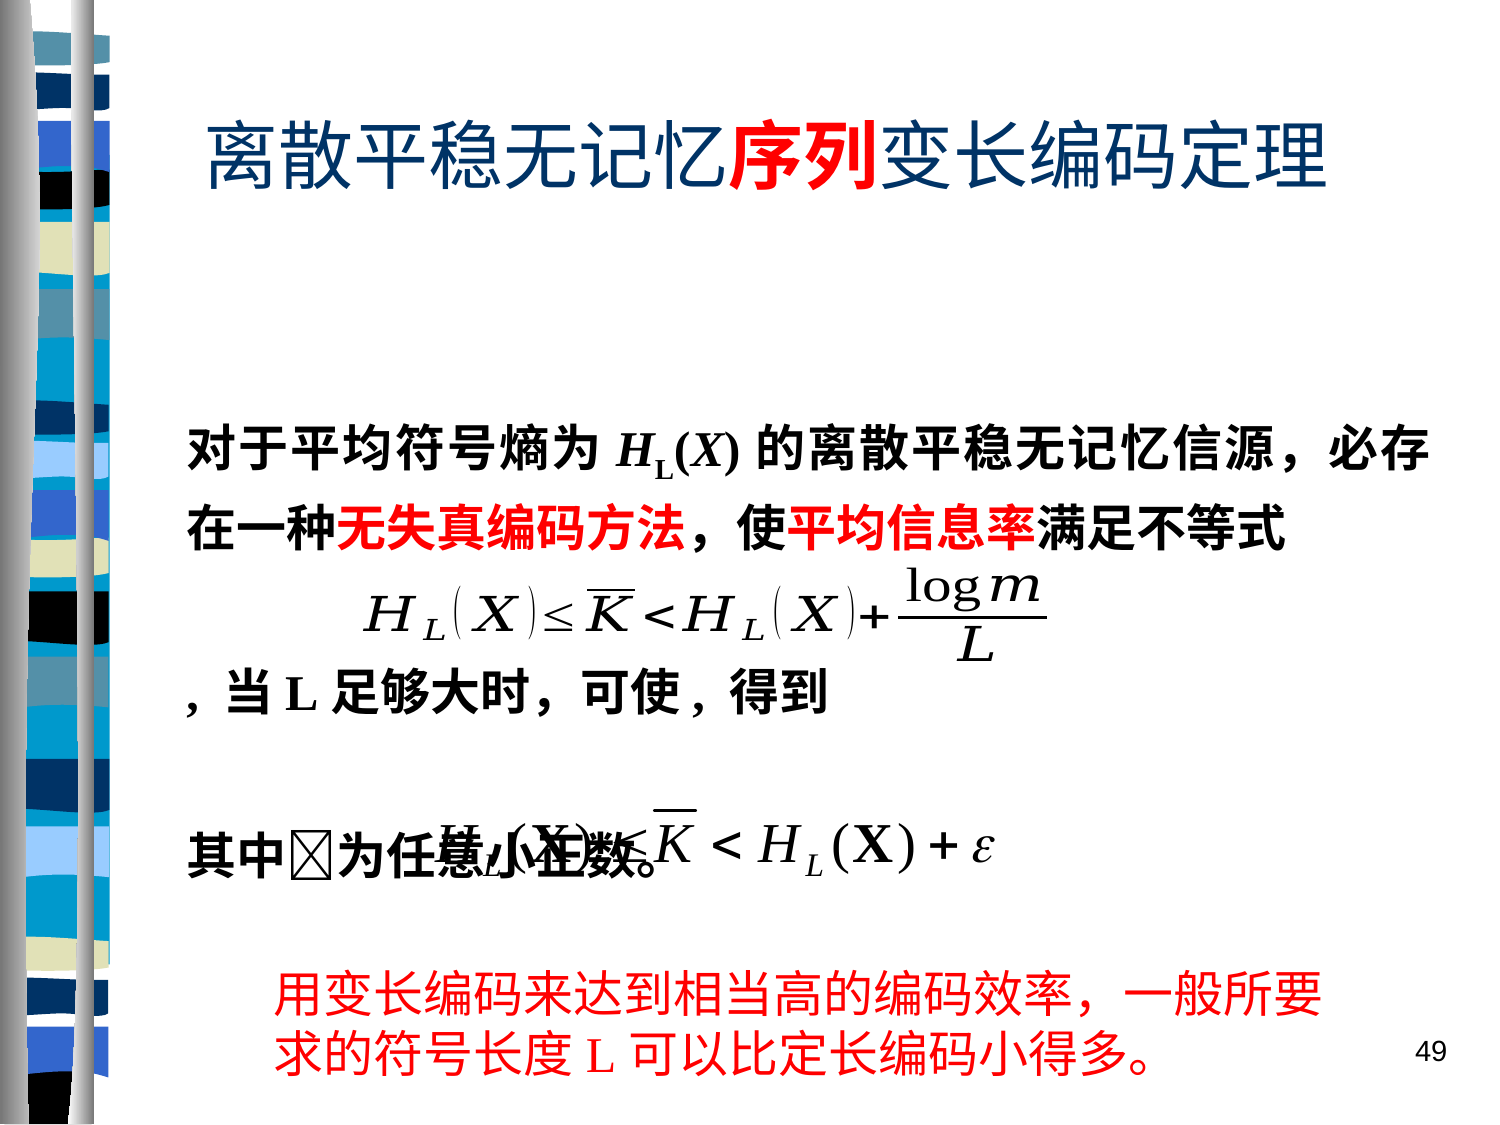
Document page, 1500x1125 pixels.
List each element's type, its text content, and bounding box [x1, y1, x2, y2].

text_box 用变长编码来达到相当高的编码效率，一般所要求的符号长度L可以比定长编码小得多。 [259, 955, 1359, 1090]
title 离散平稳无记忆序列变长编码定理 [188, 87, 1464, 221]
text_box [425, 796, 1010, 886]
slide_number 49 [1149, 1024, 1463, 1101]
